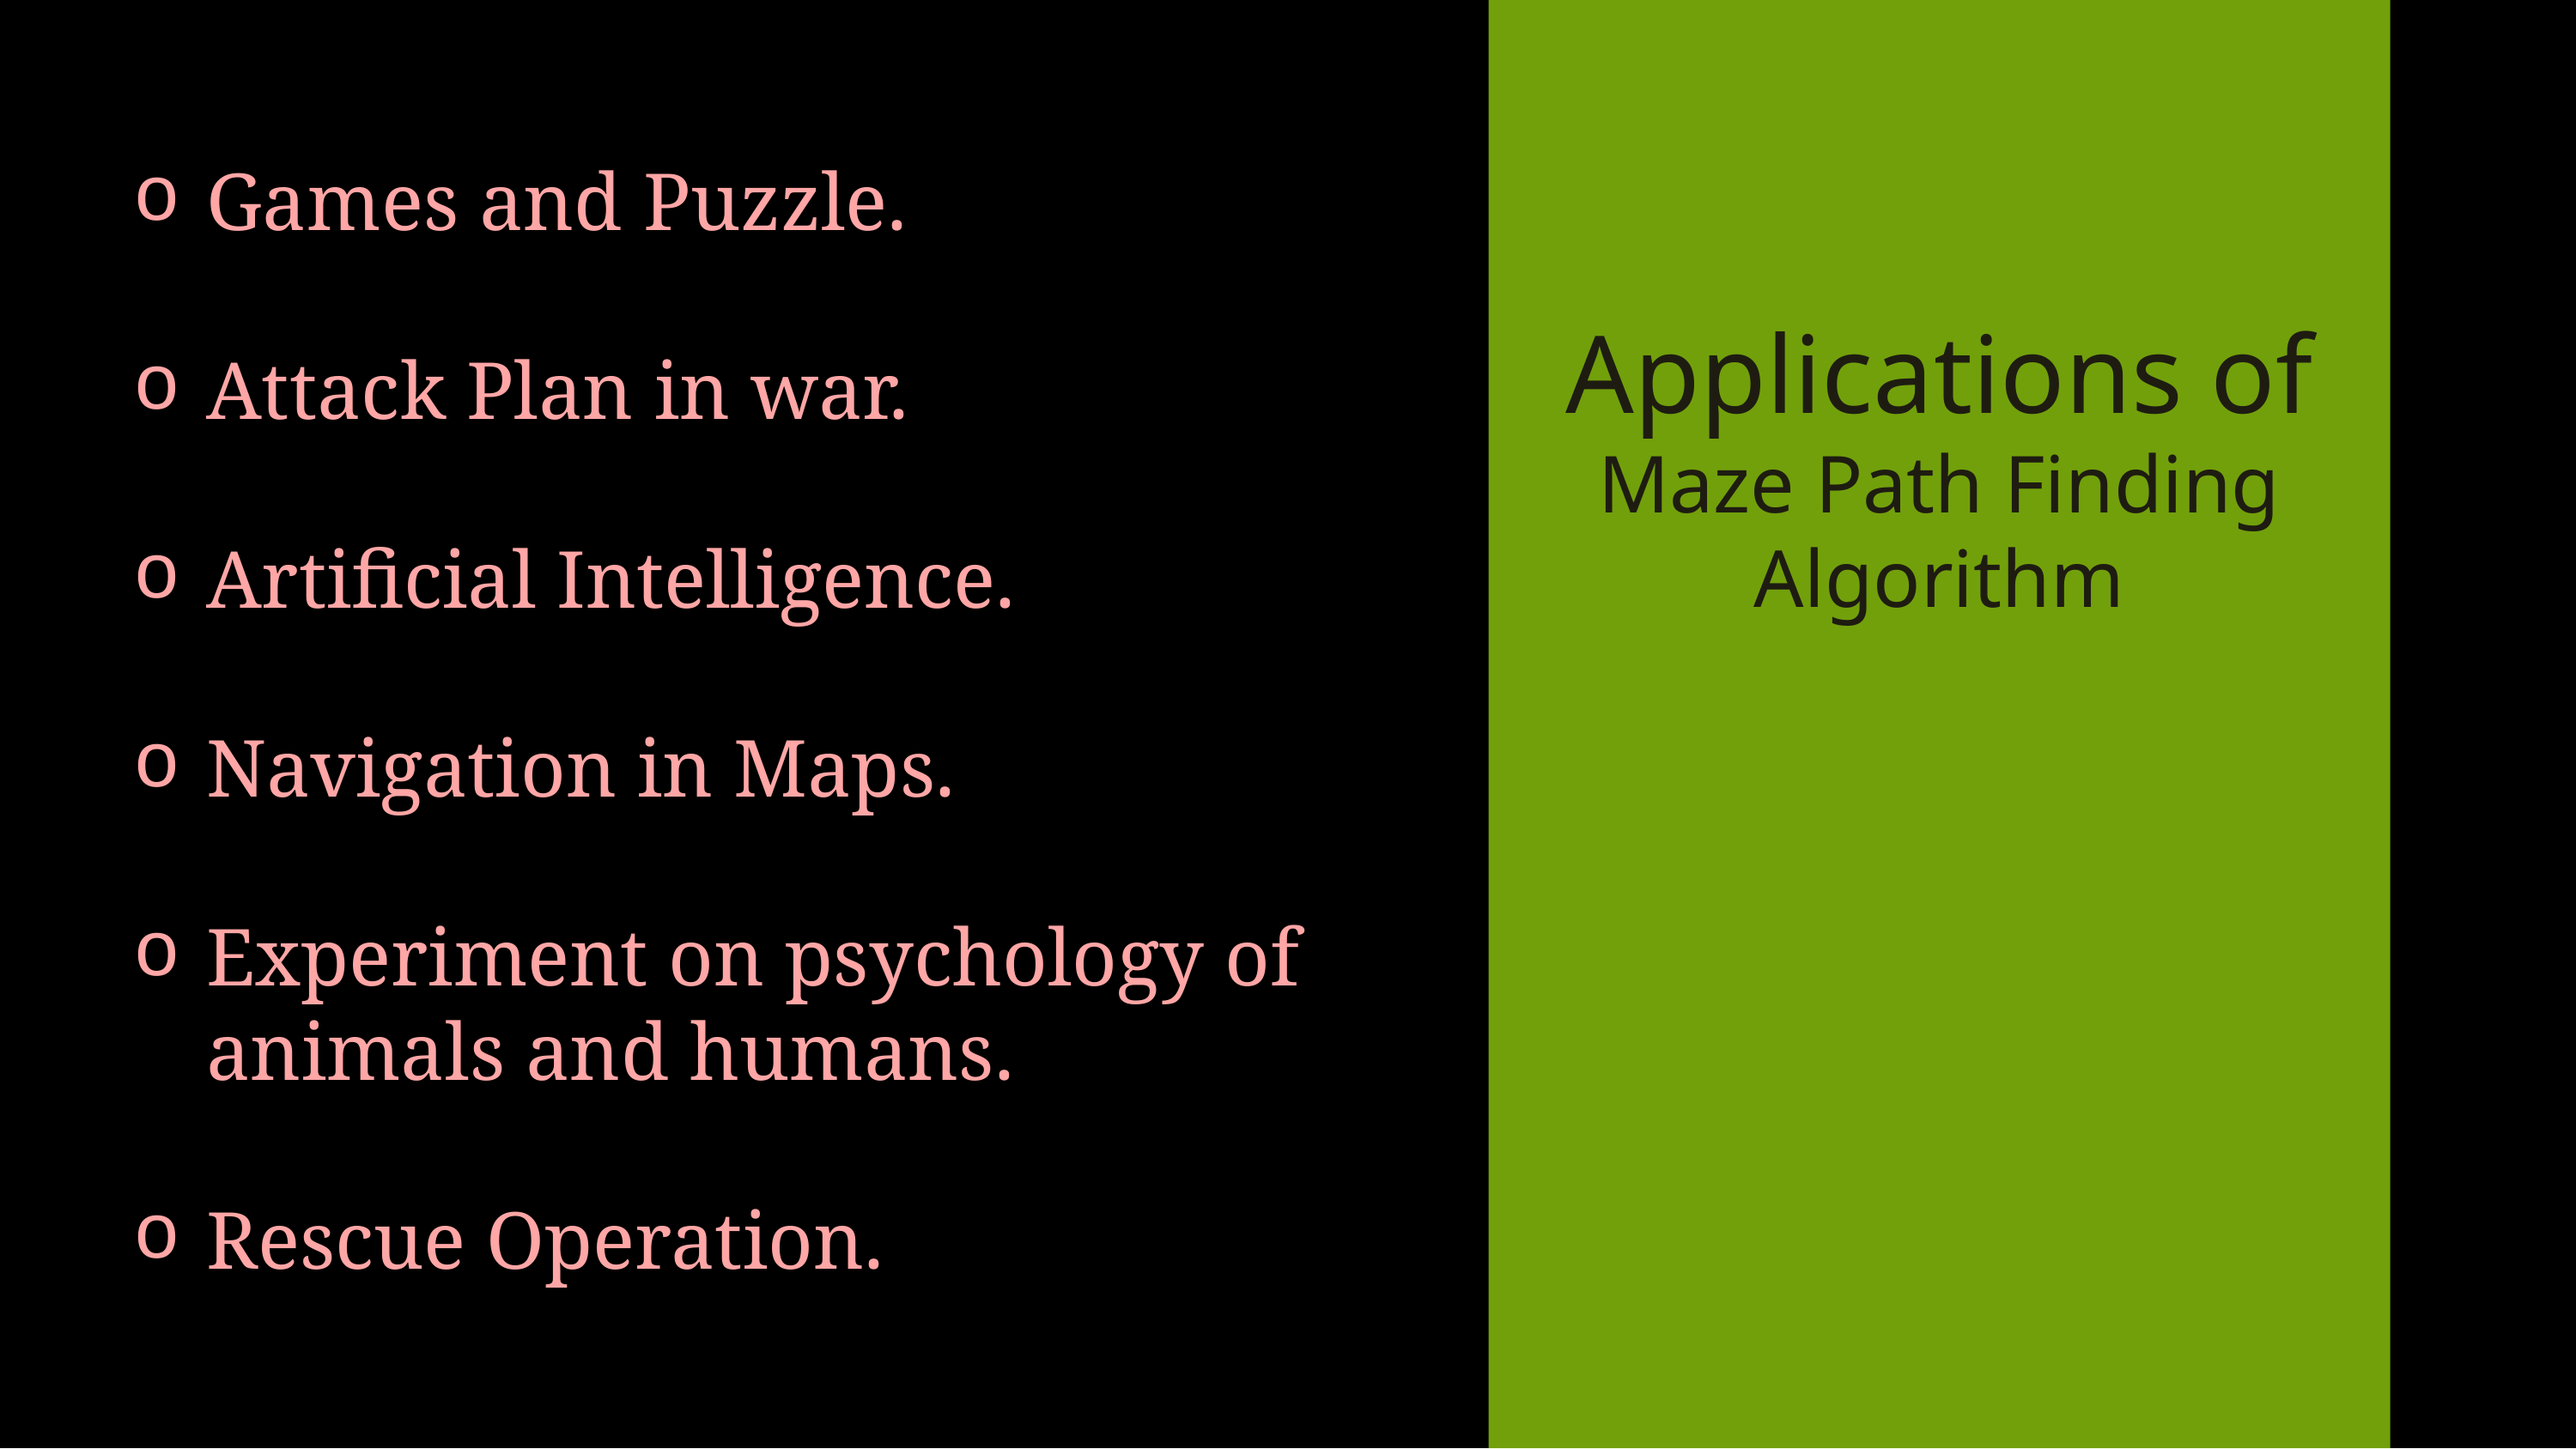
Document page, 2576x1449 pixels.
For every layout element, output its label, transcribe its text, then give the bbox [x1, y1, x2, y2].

list [1488, 0, 2391, 1449]
text_box Games and Puzzle. Attack Plan in war. Artificial Intelligence. Navigation in Maps. Experiment on psychology of animals and humans. Rescue Operation. [121, 145, 1398, 1449]
list Applications of Maze Path Finding Algorithm [1539, 299, 2341, 873]
